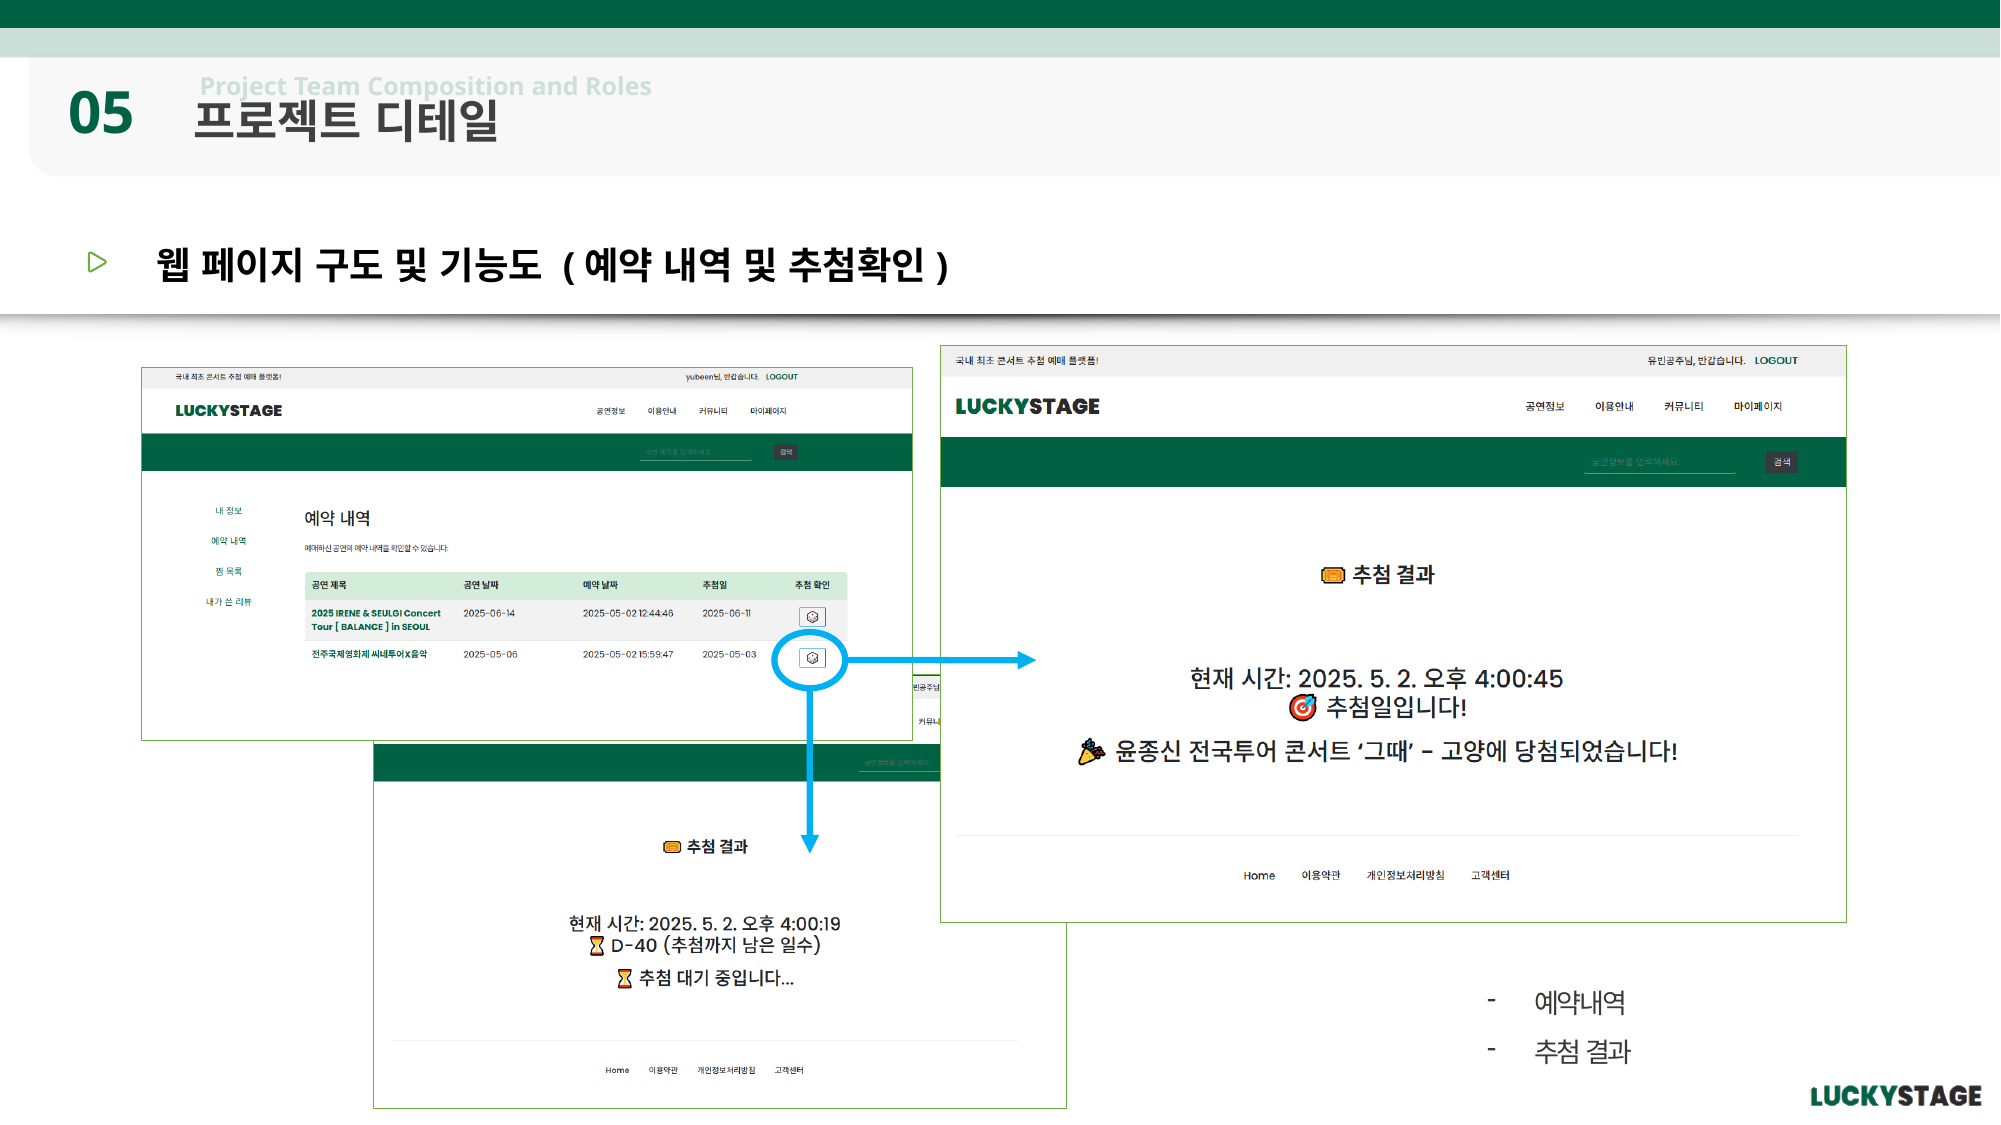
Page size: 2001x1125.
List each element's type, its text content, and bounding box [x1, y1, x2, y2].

picture [778, 636, 841, 684]
picture [0, 314, 2000, 1109]
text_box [88, 234, 1816, 295]
text_box 예약내역 추첨 결과 [1472, 962, 1948, 1125]
text_box [0, 27, 2000, 58]
text_box [0, 0, 2000, 27]
picture [1790, 1062, 2000, 1125]
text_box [53, 63, 762, 156]
text_box [27, 58, 2000, 178]
